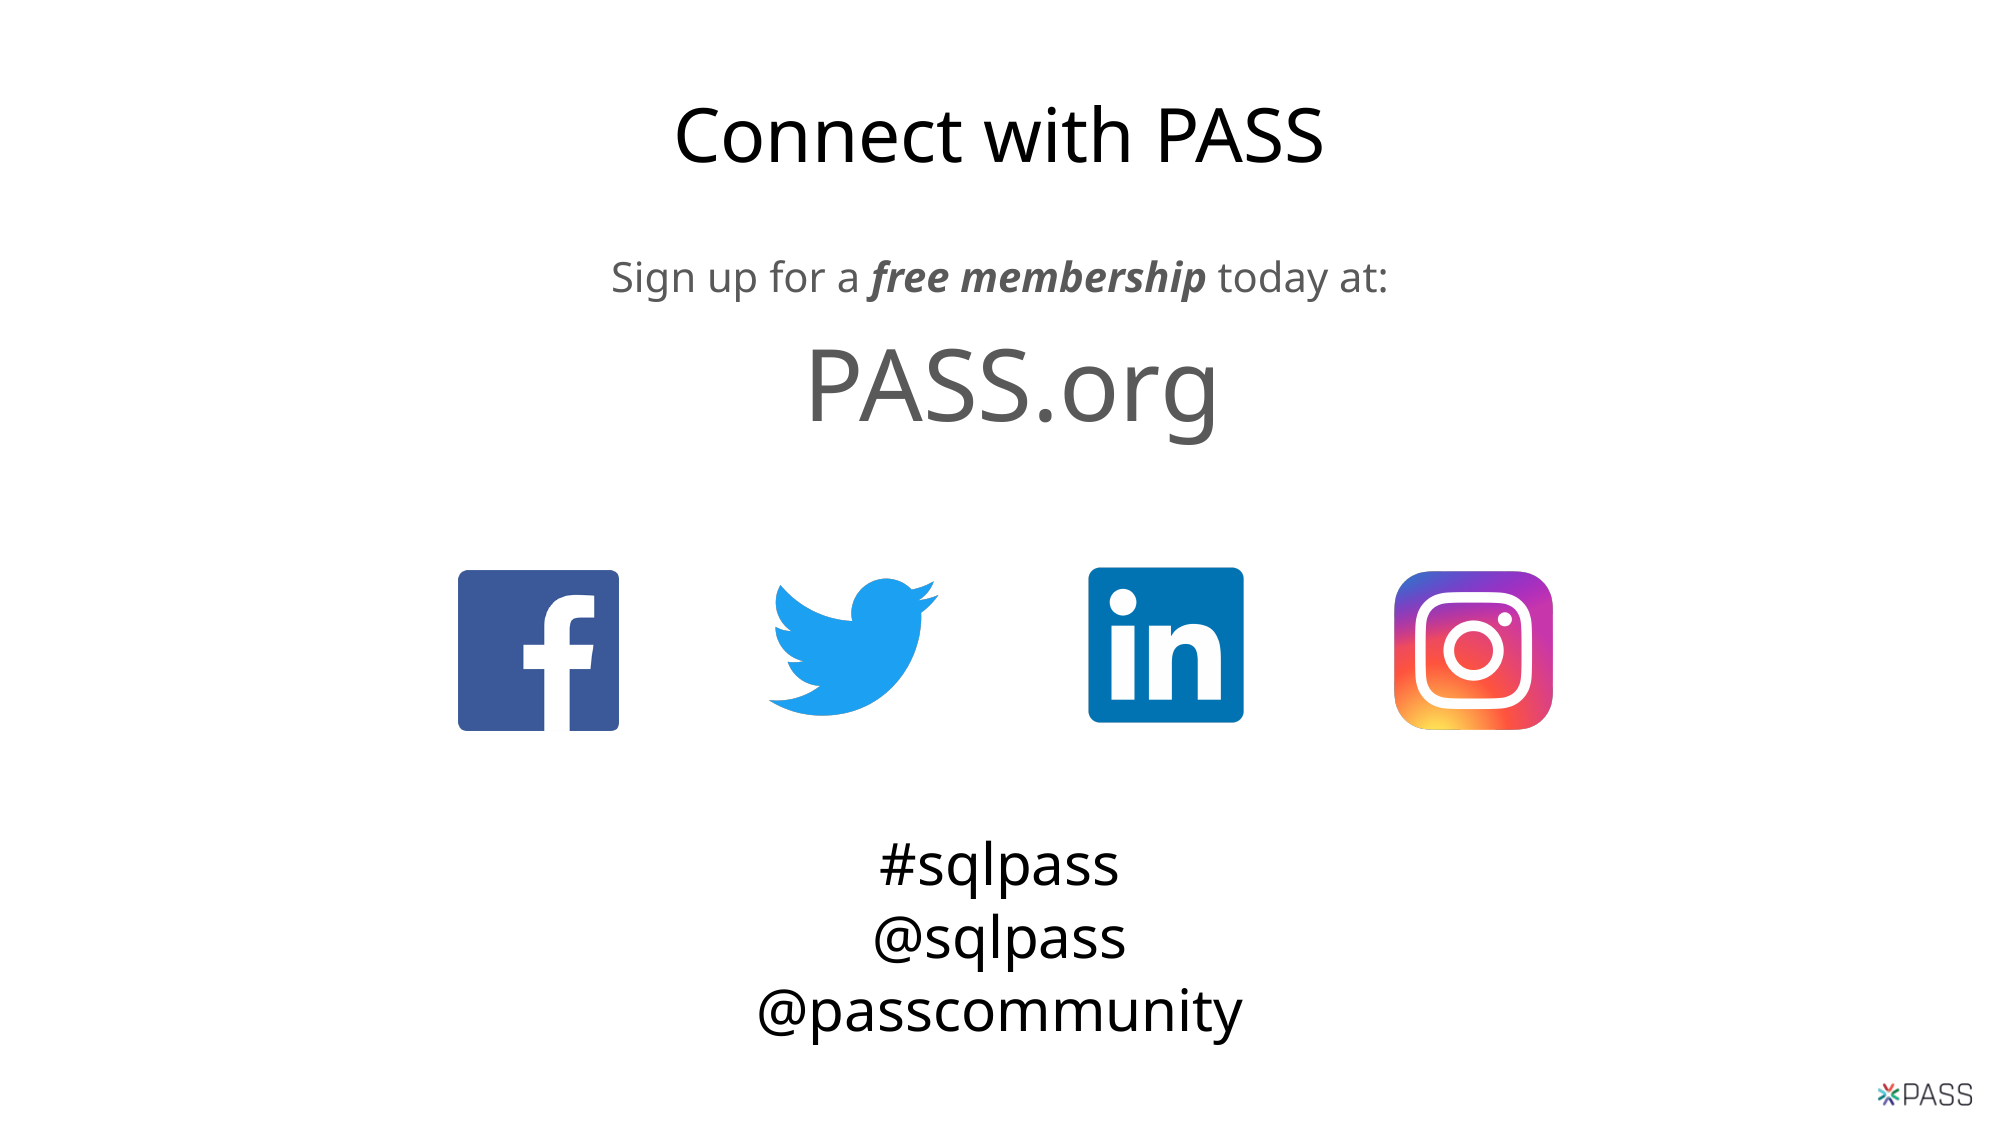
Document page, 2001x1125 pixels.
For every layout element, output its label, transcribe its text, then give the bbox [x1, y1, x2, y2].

picture [458, 570, 619, 731]
list Sign up for a free membership today at: PASS.org [0, 243, 2000, 464]
text_box #sqlpass @sqlpass @passcommunity [548, 817, 1452, 1065]
picture [768, 577, 939, 717]
picture [1088, 567, 1244, 723]
picture [1863, 1079, 1987, 1110]
title Connect with PASS [0, 96, 2000, 210]
picture [1393, 570, 1554, 731]
